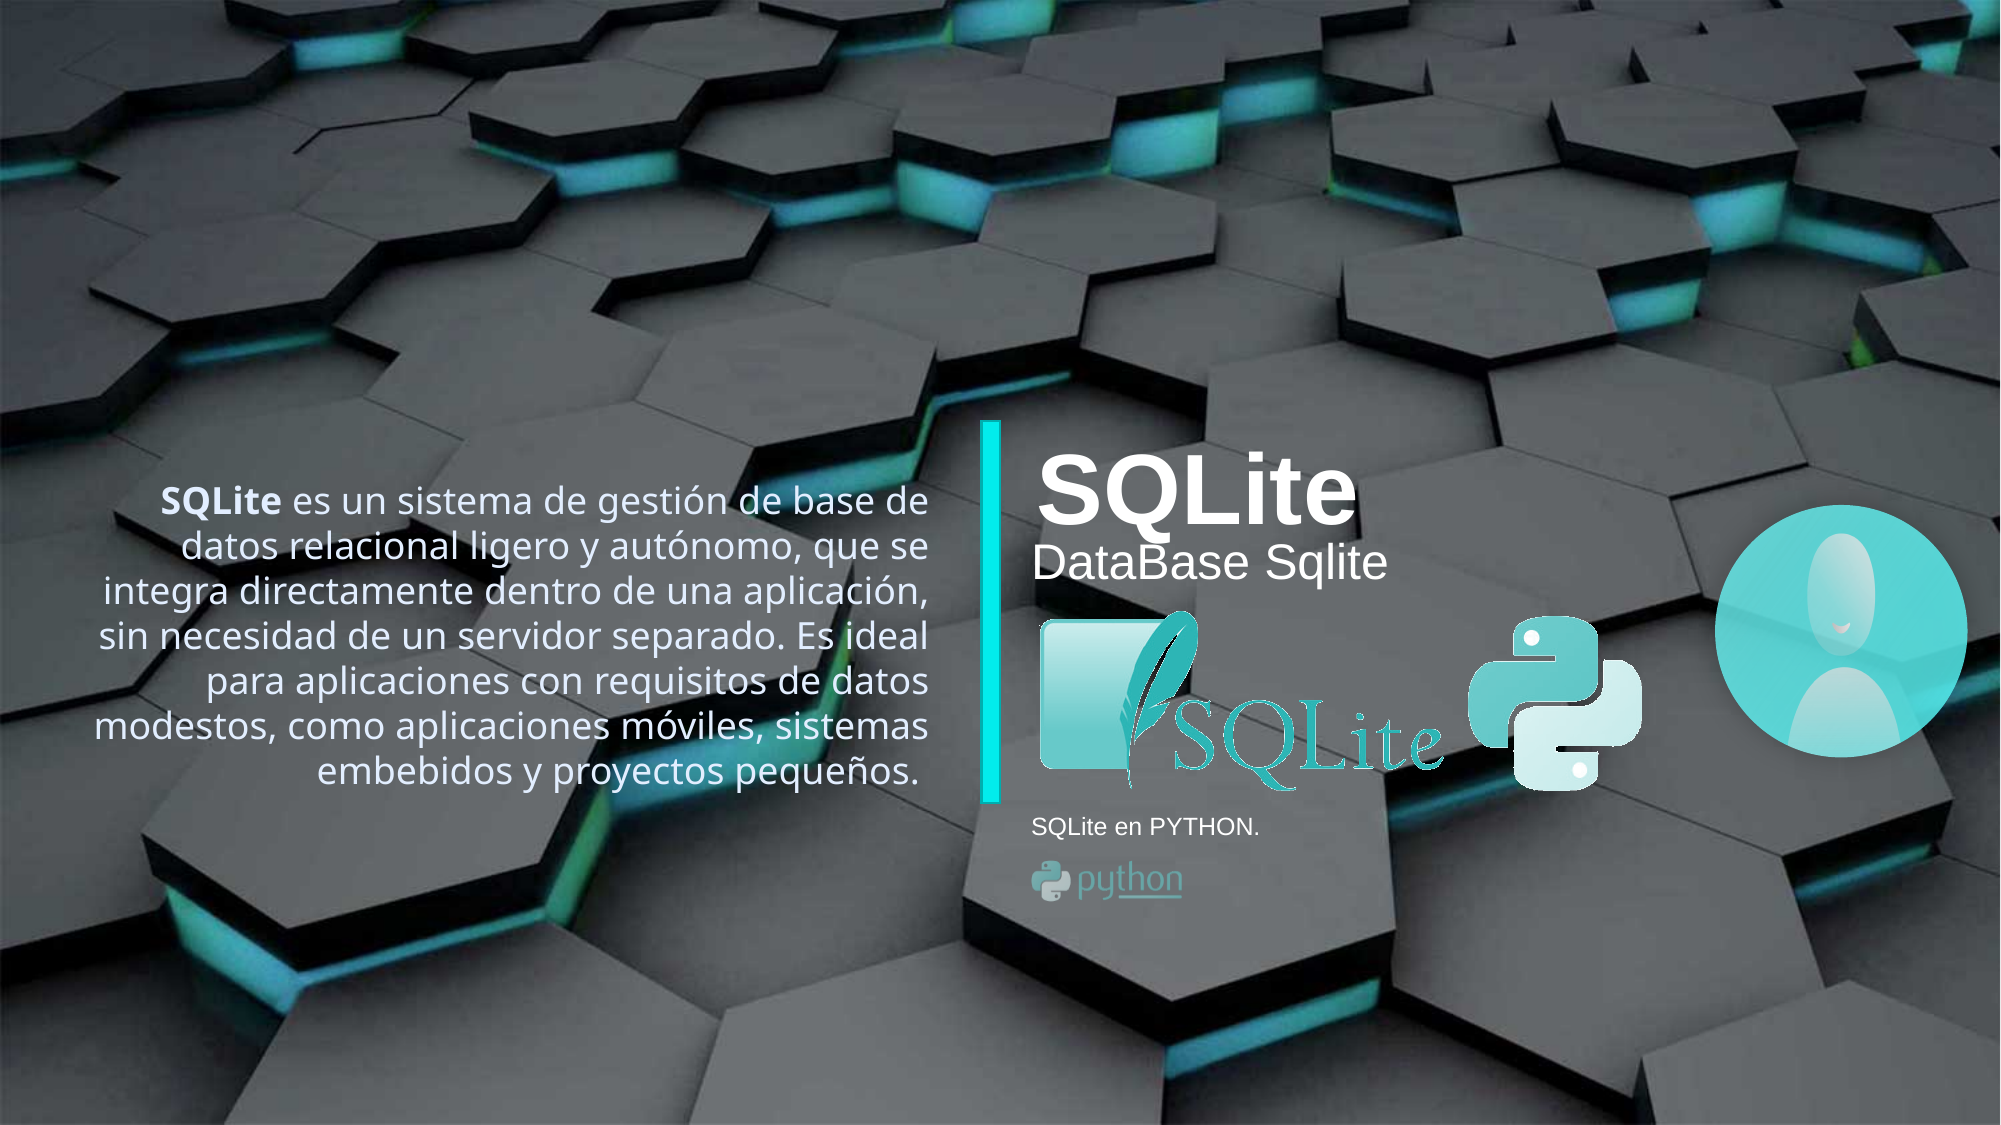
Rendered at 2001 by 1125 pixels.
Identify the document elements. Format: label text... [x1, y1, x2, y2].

text_box SQLite [1022, 417, 1608, 552]
text_box DataBase Sqlite [1016, 522, 1602, 657]
picture [0, 0, 2001, 1125]
text_box SQLite es un sistema de gestión de base de datos relacional ligero y autónomo, que se integra directamente dentro de una aplicación, sin necesidad de un servidor separado. Es ideal para aplicaciones con requisitos de datos modestos, como aplicaciones móviles, sistemas embebidos y proyectos pequeños. [73, 469, 945, 800]
text_box SQLite en PYTHON. [1016, 802, 1665, 848]
text_box [980, 420, 1001, 804]
